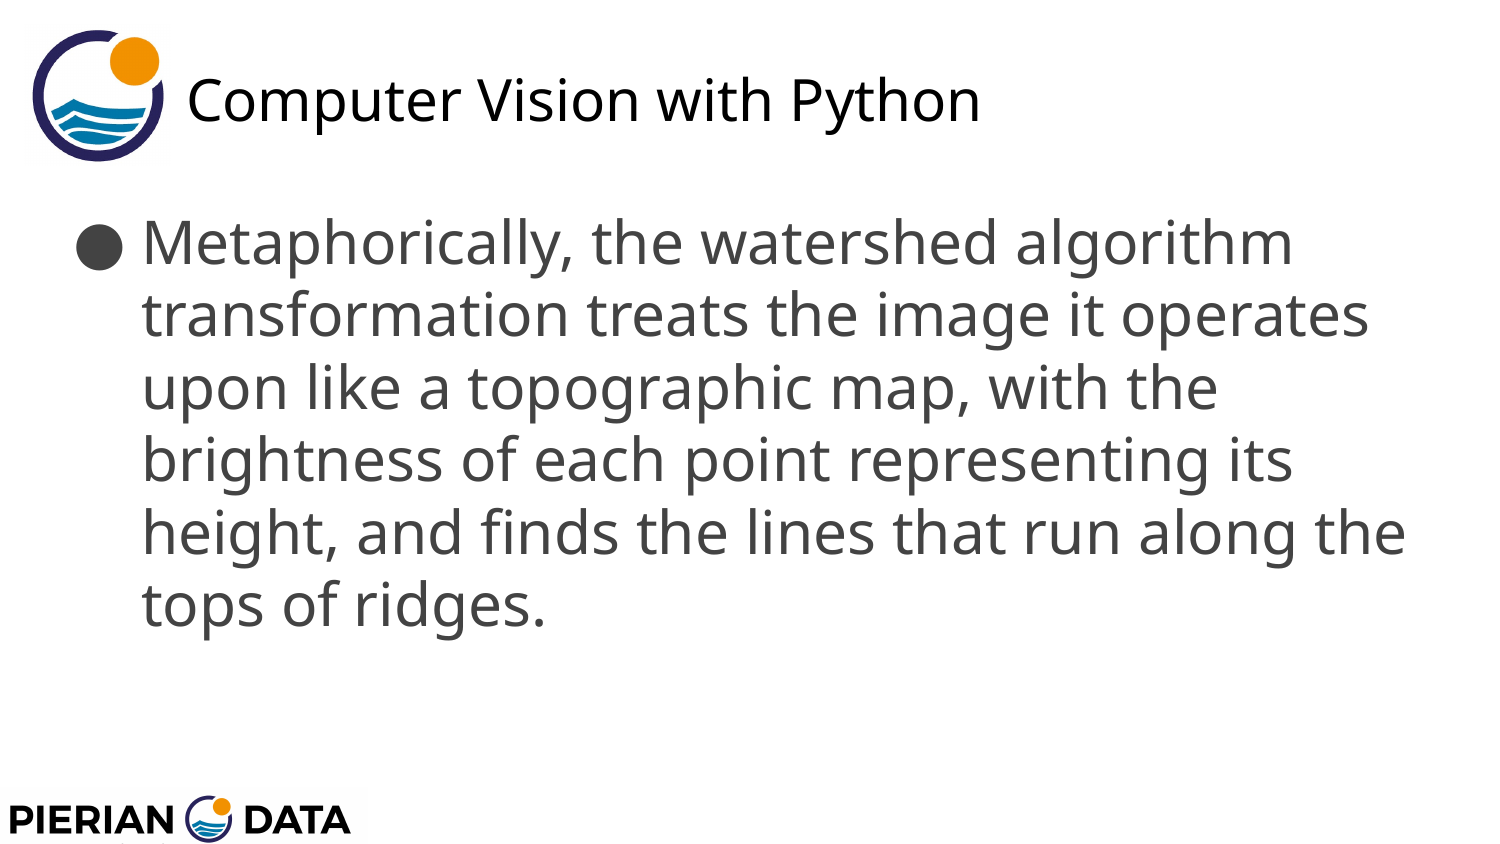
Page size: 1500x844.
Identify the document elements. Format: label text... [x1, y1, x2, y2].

picture [0, 787, 368, 844]
picture [24, 24, 172, 167]
title Computer Vision with Python [176, 48, 1449, 143]
list Metaphorically, the watershed algorithm transformation treats the image it operates upon like a topographic map, with the brightness of each point representing its height, and finds the lines that run along the tops of ridges. [51, 189, 1476, 750]
